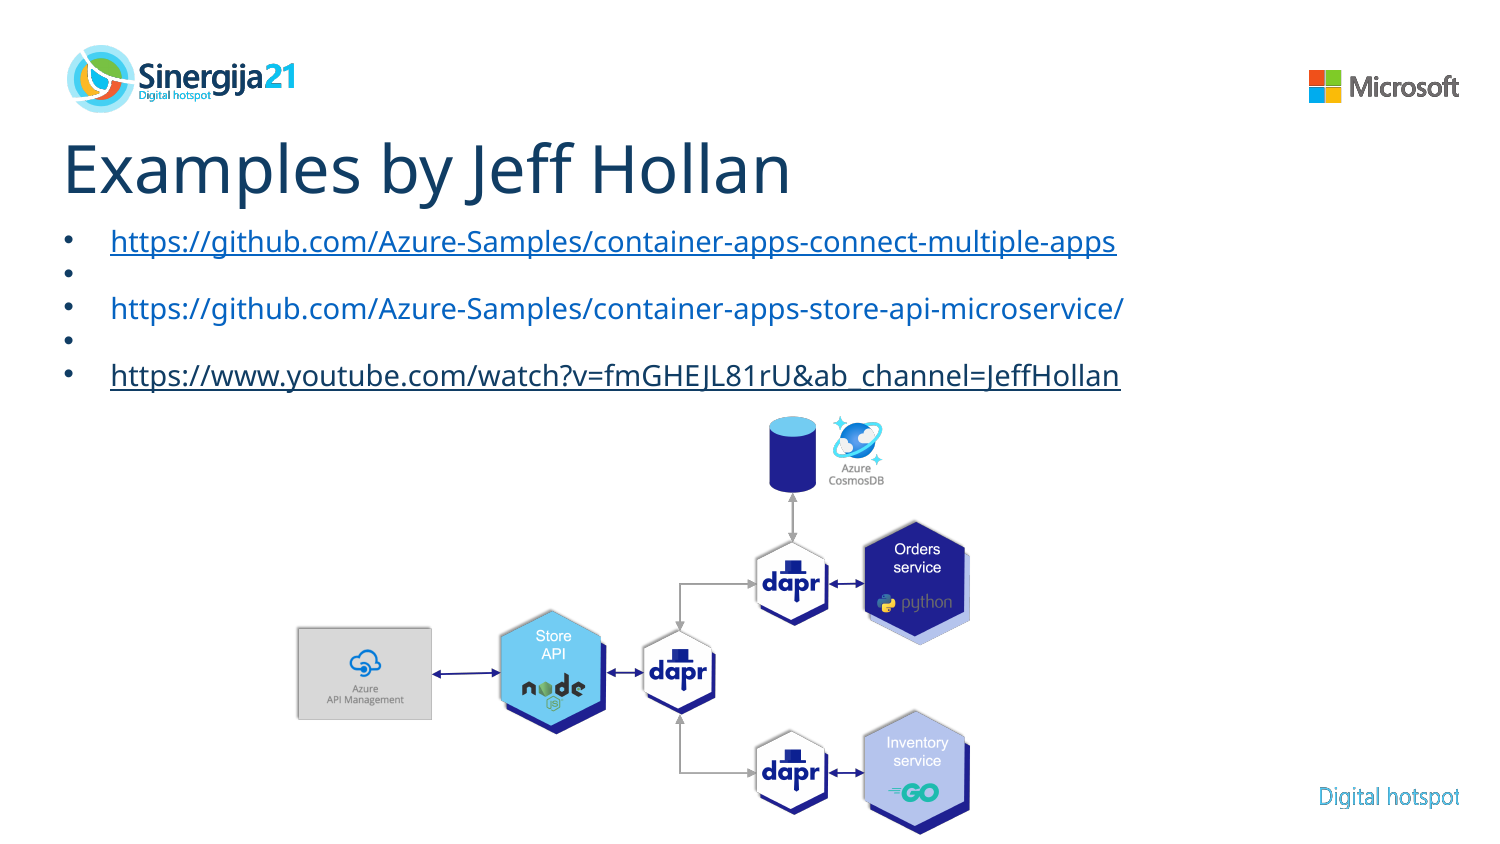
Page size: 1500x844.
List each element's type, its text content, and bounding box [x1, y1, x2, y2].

picture [1320, 787, 1459, 810]
picture [1309, 70, 1459, 103]
text_box Examples by Jeff Hollan [47, 128, 1300, 217]
picture [67, 44, 294, 113]
text_box https://github.com/Azure-Samples/container-apps-connect-multiple-apps https://github.com/Azure-Samples/container-apps-store-api-microservice/ https://www.youtube.com/watch?v=fmGHEJL81rU&ab_channel=JeffHollan [48, 216, 1299, 403]
picture [293, 414, 973, 837]
